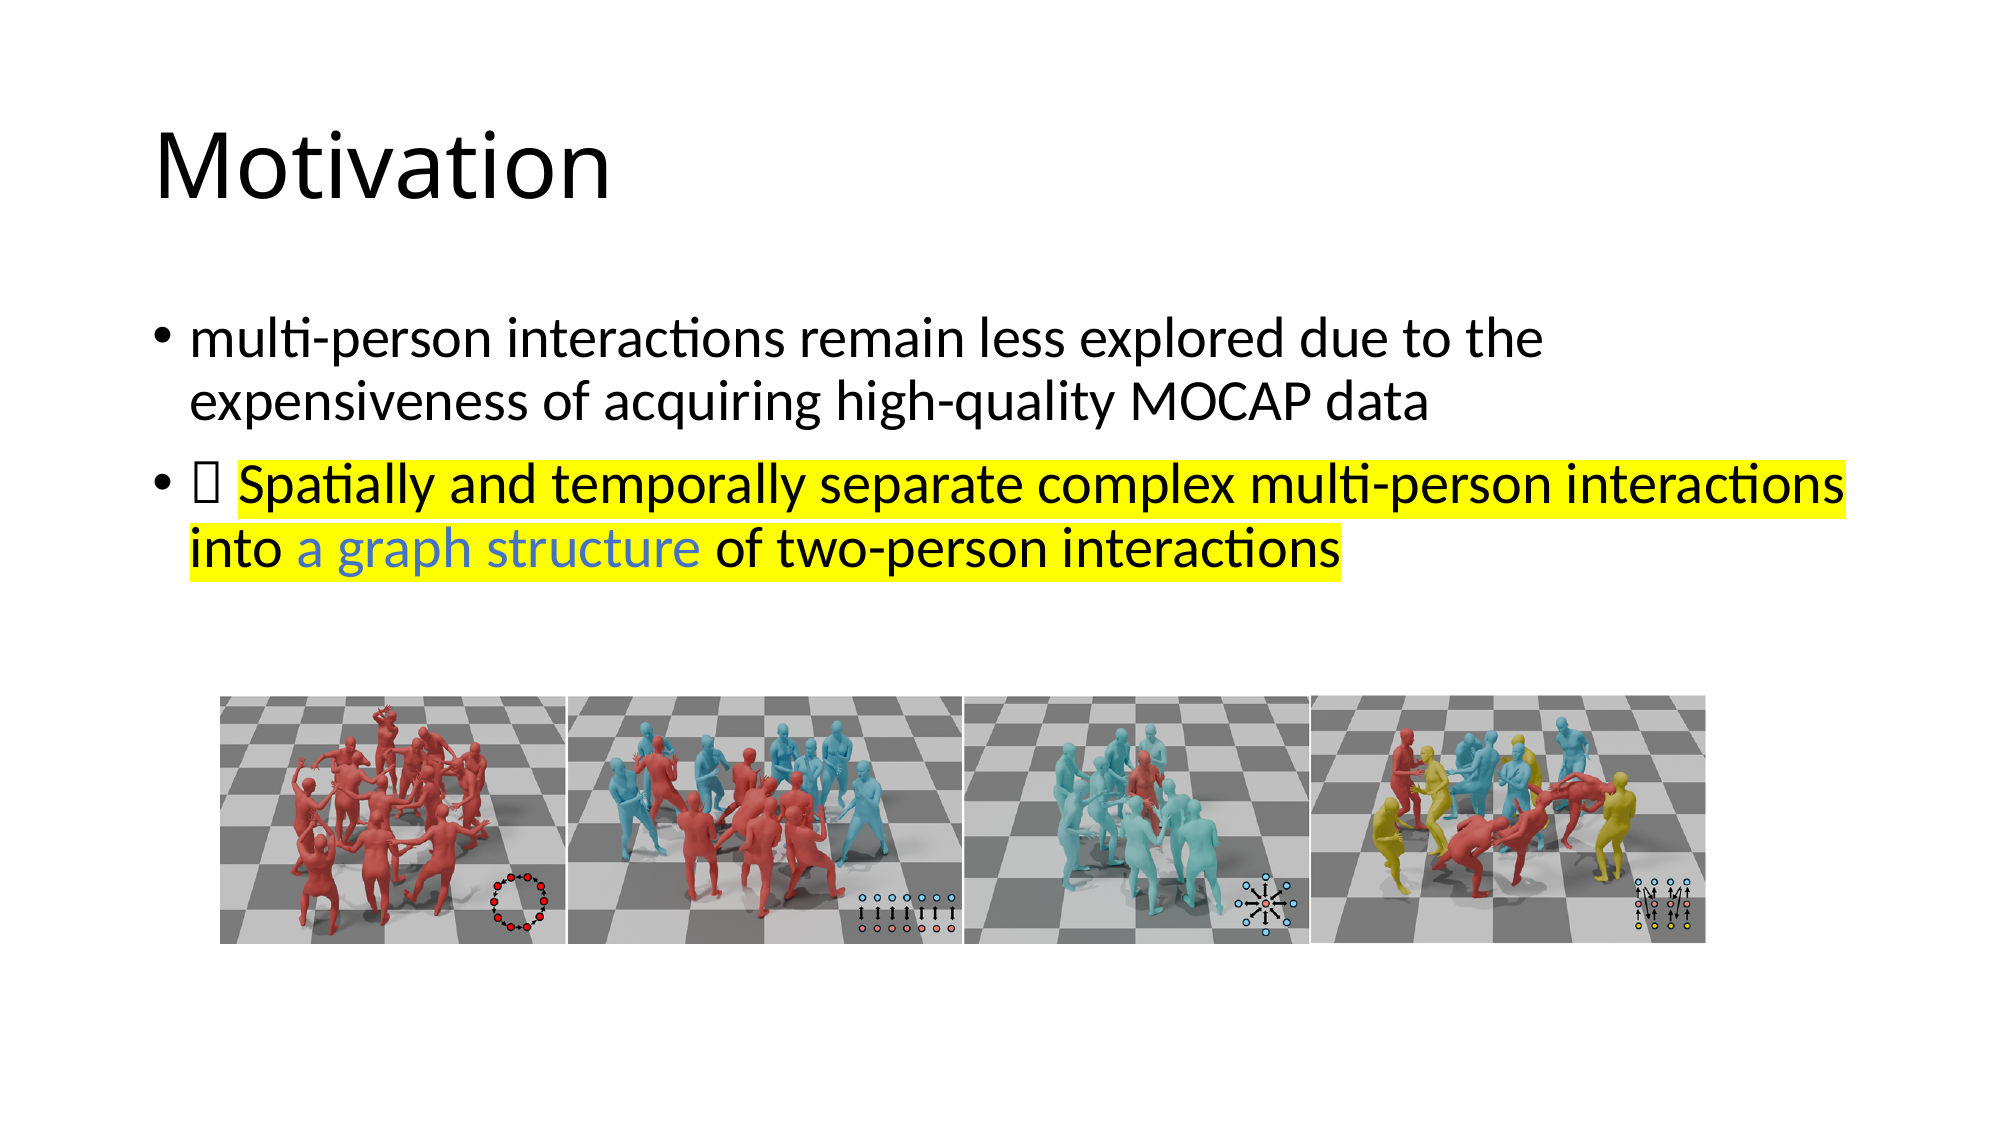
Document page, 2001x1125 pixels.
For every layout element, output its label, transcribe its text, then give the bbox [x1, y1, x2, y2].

picture [192, 670, 1717, 958]
title Motivation [137, 59, 1863, 278]
list multi-person interactions remain less explored due to the expensiveness of acquiring high-quality MOCAP data  Spatially and temporally separate complex multi-person interactions into a graph structure of two-person interactions [137, 299, 1863, 1014]
